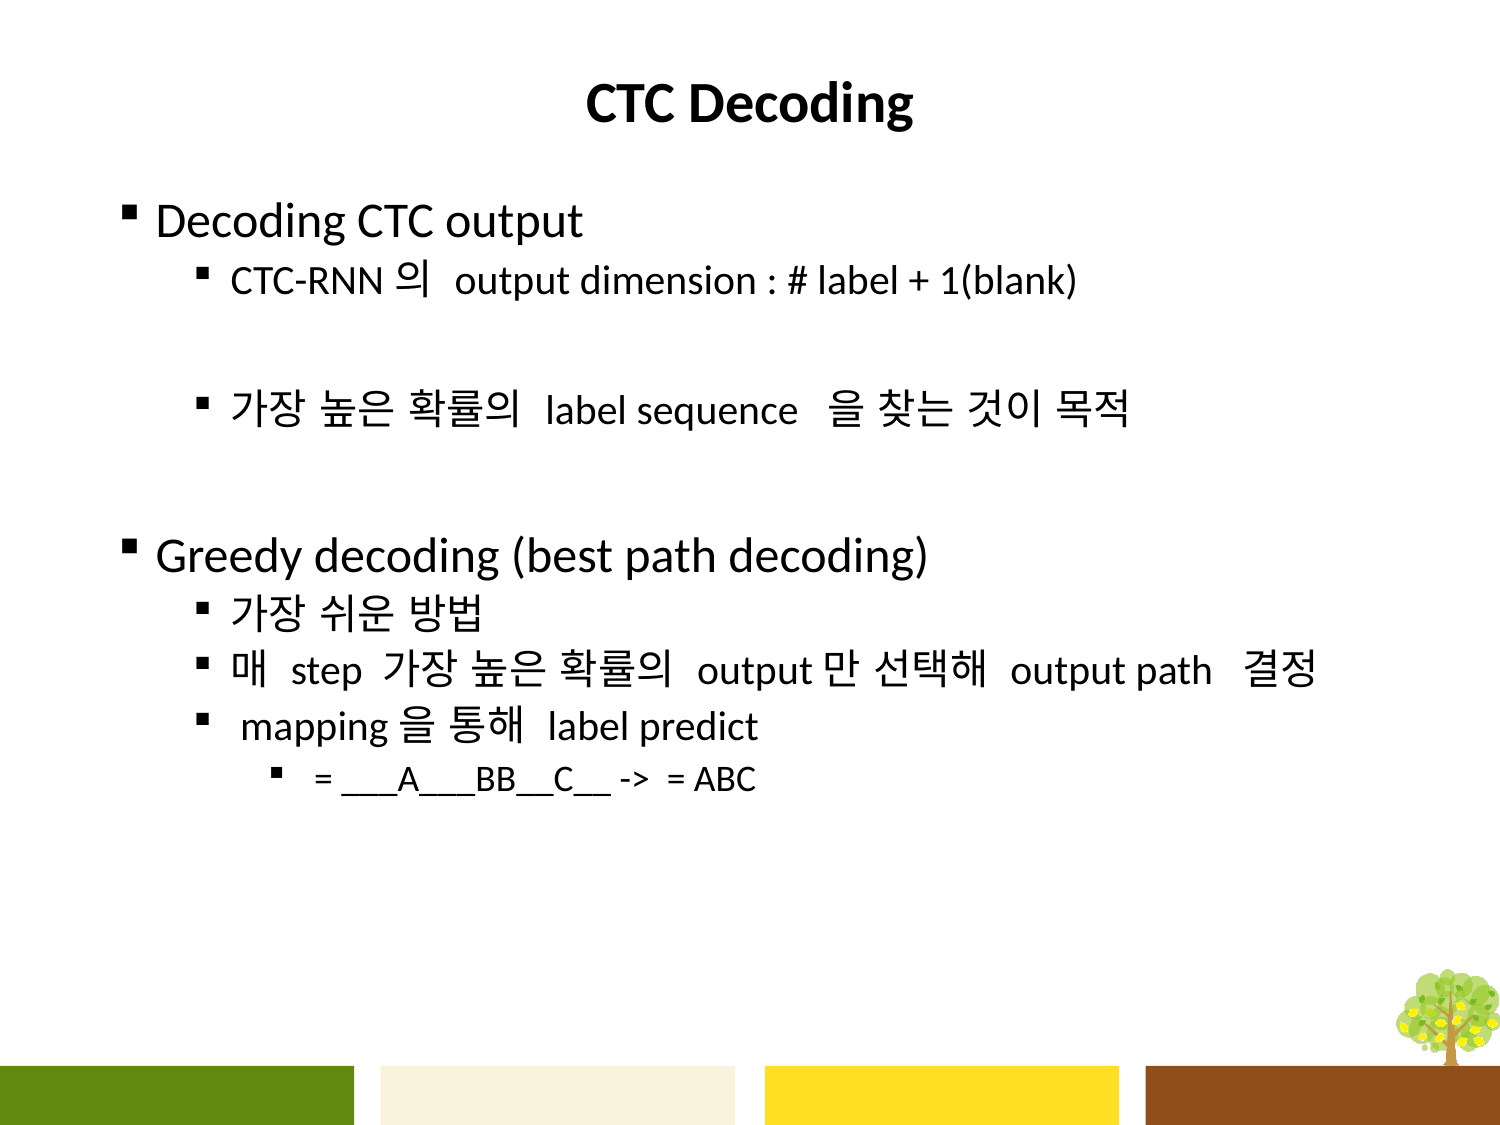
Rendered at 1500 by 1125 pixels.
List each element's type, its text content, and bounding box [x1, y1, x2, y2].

title CTC Decoding [103, 59, 1397, 149]
picture [1396, 969, 1500, 1066]
